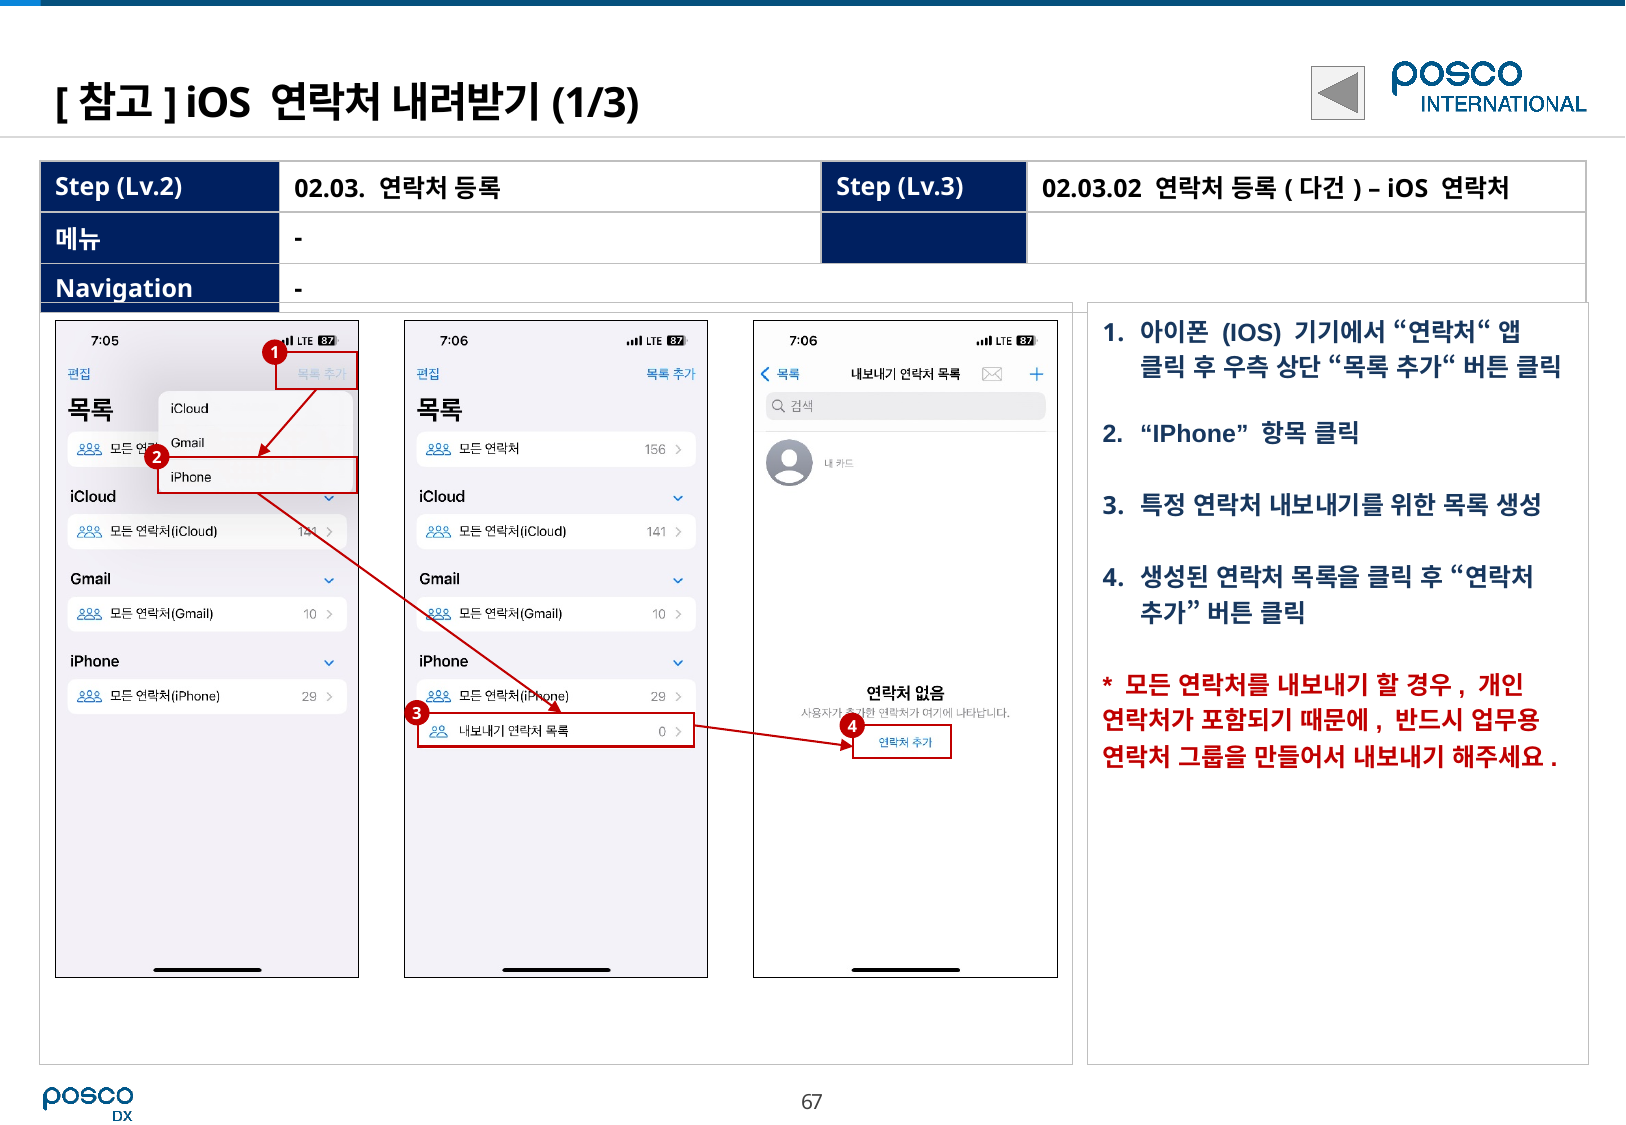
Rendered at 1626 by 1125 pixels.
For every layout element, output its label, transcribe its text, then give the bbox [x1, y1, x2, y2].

table_header Step (Lv.2) [41, 162, 279, 211]
table_cell [1028, 213, 1585, 263]
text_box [55, 320, 1058, 978]
table_cell - [280, 264, 1585, 312]
table_cell Navigation [41, 264, 279, 302]
table_cell - [280, 213, 820, 263]
table_cell 메뉴 [41, 213, 279, 263]
text_box [39, 302, 1073, 1065]
table_header 02.03.02 연락처 등록(다건) – iOS 연락처 [1028, 162, 1585, 211]
table_cell [822, 213, 1026, 263]
table_header Step (Lv.3) [822, 162, 1026, 211]
picture [0, 0, 41, 6]
text_box 아이폰 (IOS) 기기에서 “연락처“ 앱 클릭 후 우측 상단 “목록 추가“ 버튼 클릭 “IPhone” 항목 클릭 특정 연락처 내보내기를 위한 목록 생성 생성된 연락처 목록을 클릭 후 “연락처 추가” 버튼 클릭 * 모든 연락처를 내보내기 할 경우, 개인 연락처가 포함되기 때문에, 반드시 업무용 연락처 그룹을 만들어서 내보내기 해주세요. [1087, 302, 1589, 1065]
text_box [1311, 66, 1365, 120]
picture [1391, 59, 1587, 113]
text_box [참고] iOS 연락처 내려받기(1/3) [39, 68, 685, 115]
picture [43, 1087, 133, 1121]
table_header 02.03. 연락처 등록 [280, 162, 820, 211]
